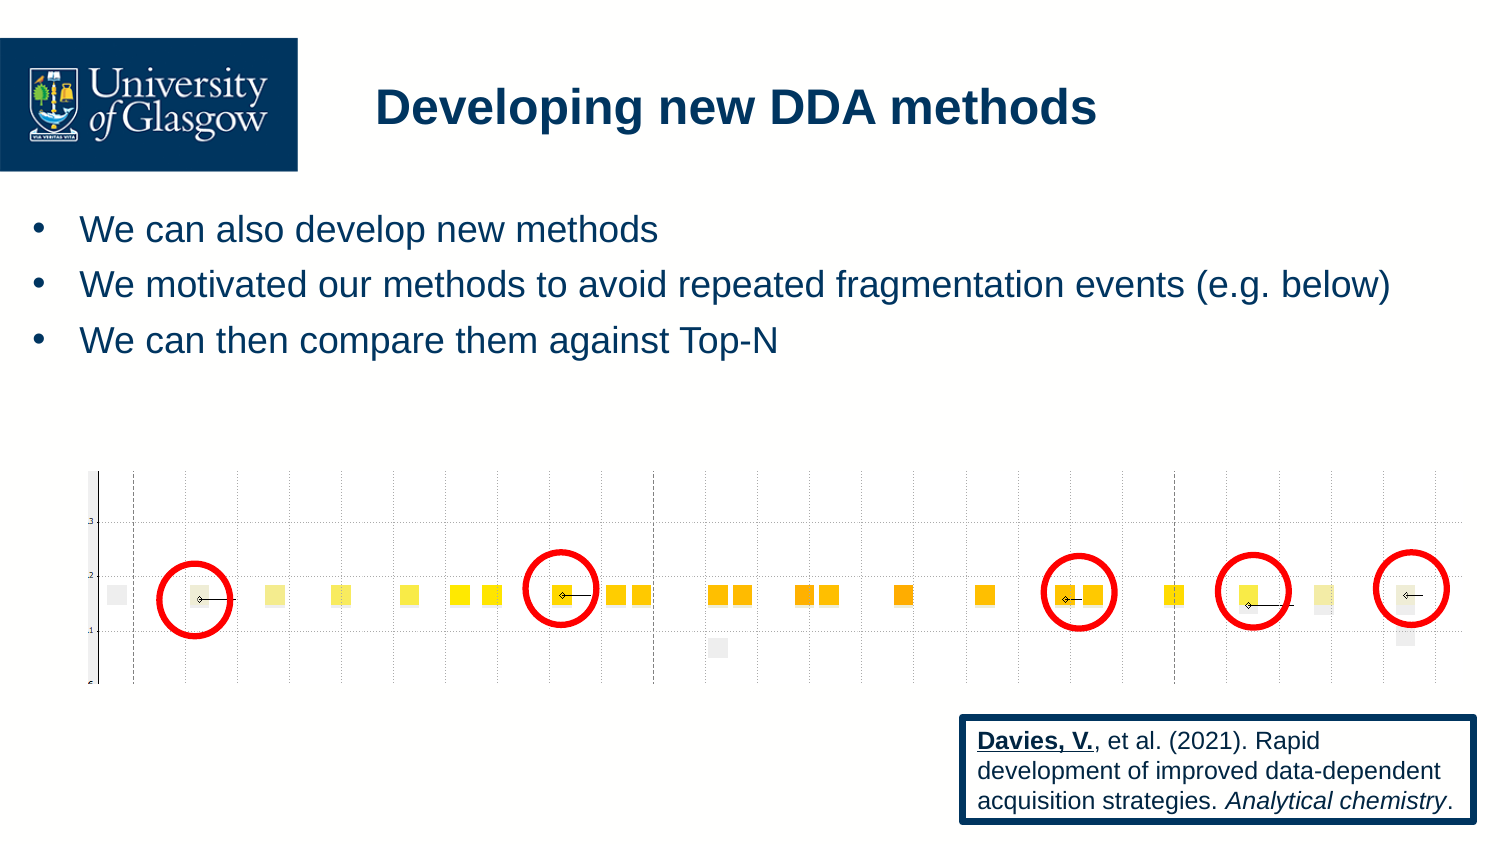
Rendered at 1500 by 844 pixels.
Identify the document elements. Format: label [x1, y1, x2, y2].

picture [0, 0, 1500, 178]
text_box [17, 197, 1424, 368]
picture [88, 471, 1463, 684]
text_box [962, 717, 1474, 822]
